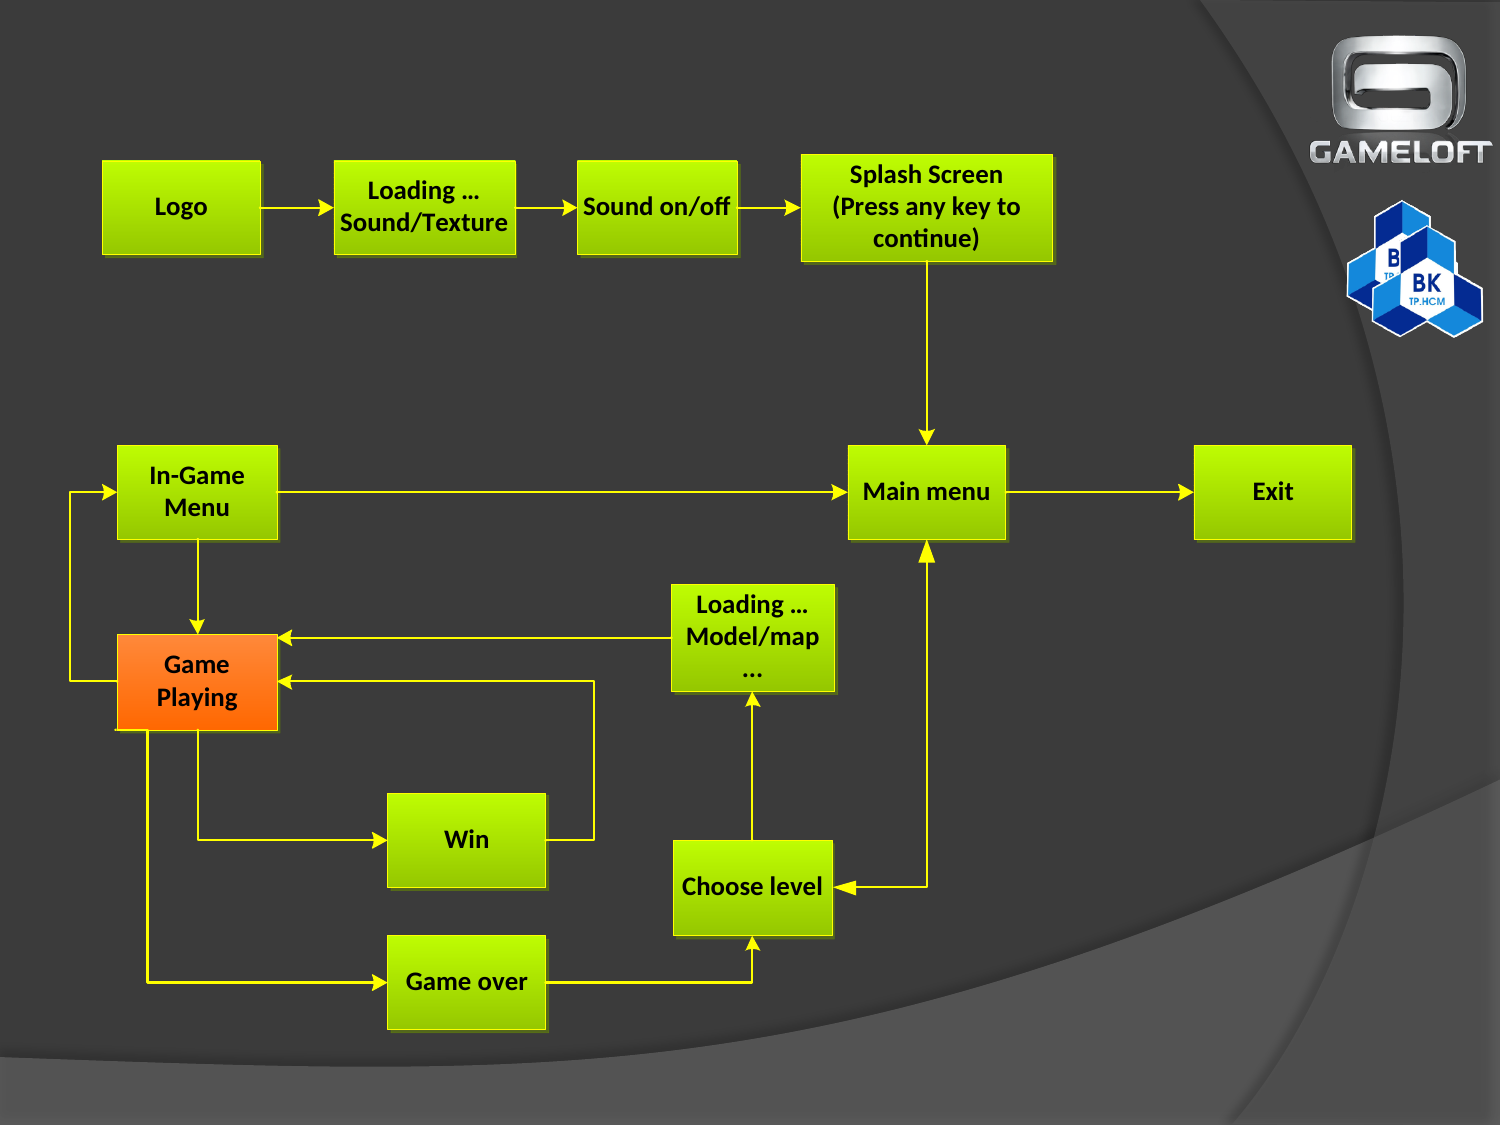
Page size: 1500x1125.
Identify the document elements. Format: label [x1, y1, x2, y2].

picture [1303, 24, 1500, 176]
text_box [49, 150, 1360, 1037]
picture [1368, 199, 1484, 338]
